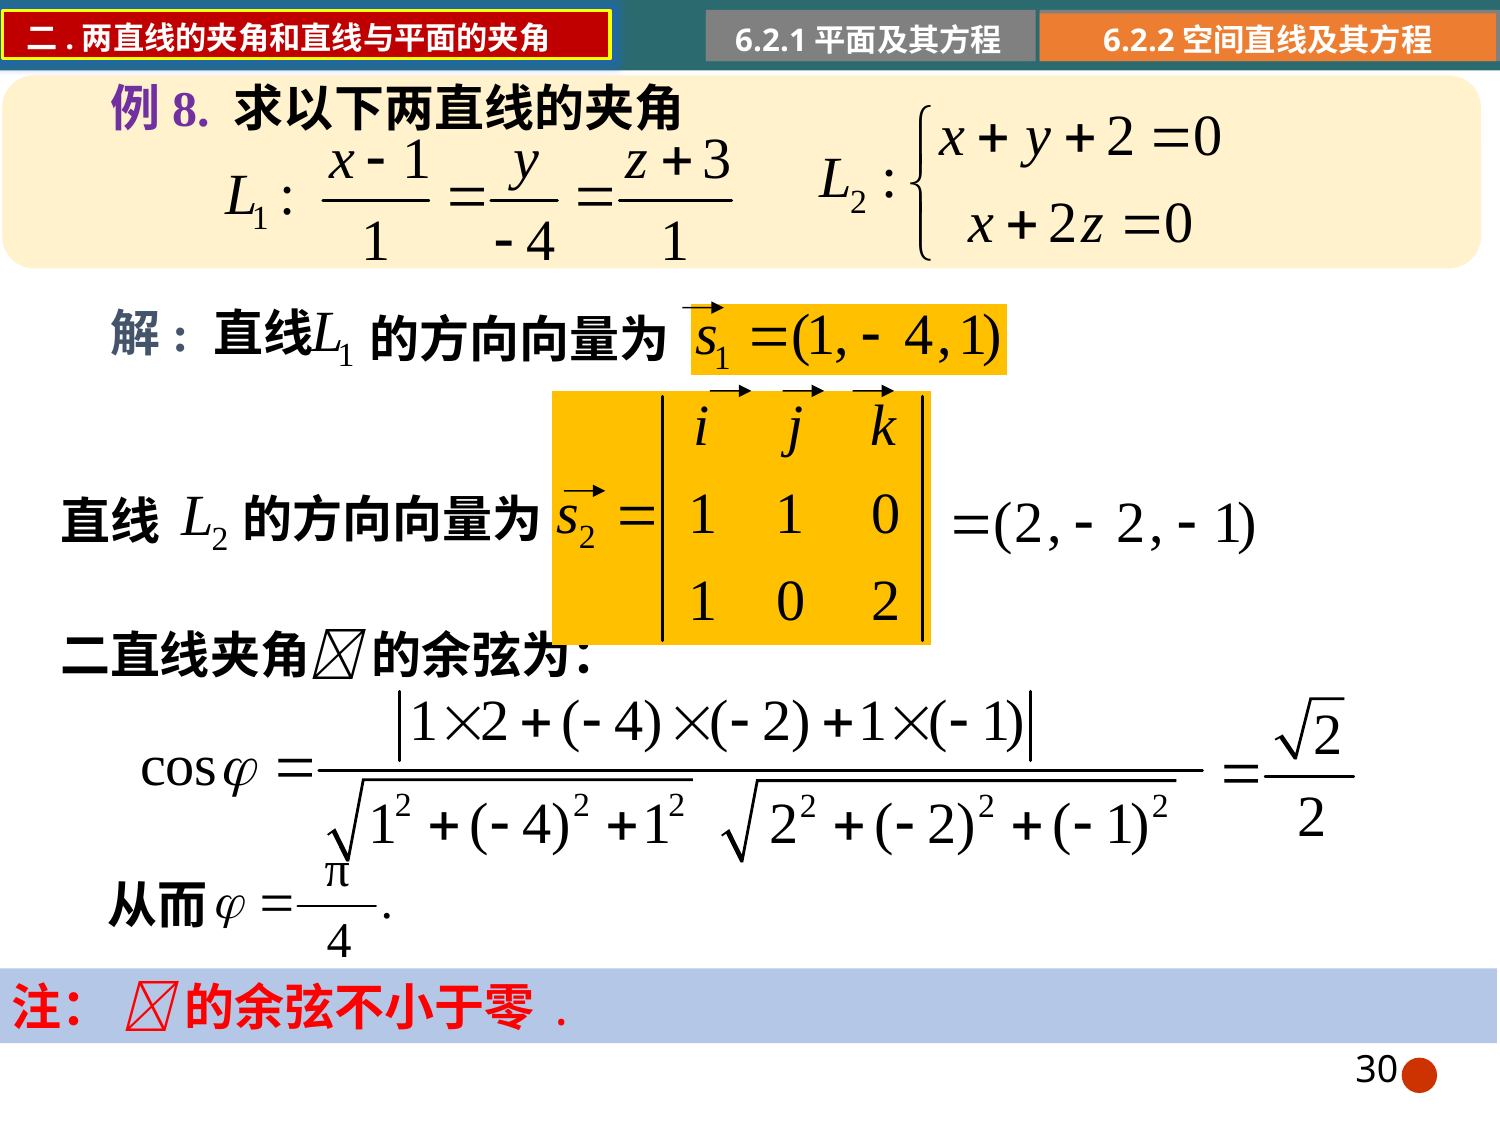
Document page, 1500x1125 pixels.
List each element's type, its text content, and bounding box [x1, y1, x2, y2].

text_box [1401, 1057, 1438, 1094]
text_box [621, 0, 1500, 71]
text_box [220, 129, 739, 265]
text_box 的方向向量为 [354, 300, 792, 375]
text_box 二.两直线的夹角和直线与平面的夹角 [2, 10, 611, 59]
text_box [814, 100, 1228, 267]
text_box 直线 [45, 481, 221, 557]
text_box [137, 699, 1210, 850]
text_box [552, 390, 931, 646]
slide_number 30 [1340, 1044, 1481, 1113]
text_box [394, 686, 1040, 766]
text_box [716, 773, 1184, 867]
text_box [1215, 691, 1362, 856]
text_box 注：  的余弦不小于零. [0, 968, 1497, 1044]
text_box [176, 485, 239, 557]
text_box [2, 75, 1482, 269]
text_box 解: 直线 [95, 294, 383, 370]
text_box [306, 301, 363, 373]
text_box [682, 304, 1008, 375]
text_box 例8. 求以下两直线的夹角 [95, 69, 846, 157]
text_box 的方向向量为 [228, 480, 552, 555]
text_box 6.2.2空间直线及其方程 [1039, 13, 1496, 62]
text_box [1039, 9, 1500, 62]
text_box [705, 9, 1037, 62]
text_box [322, 772, 700, 867]
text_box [945, 496, 1262, 562]
text_box 从而 [92, 866, 212, 941]
text_box 二直线夹角 的余弦为： [45, 615, 796, 691]
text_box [212, 843, 395, 975]
text_box 6.2.1平面及其方程 [705, 13, 1032, 62]
